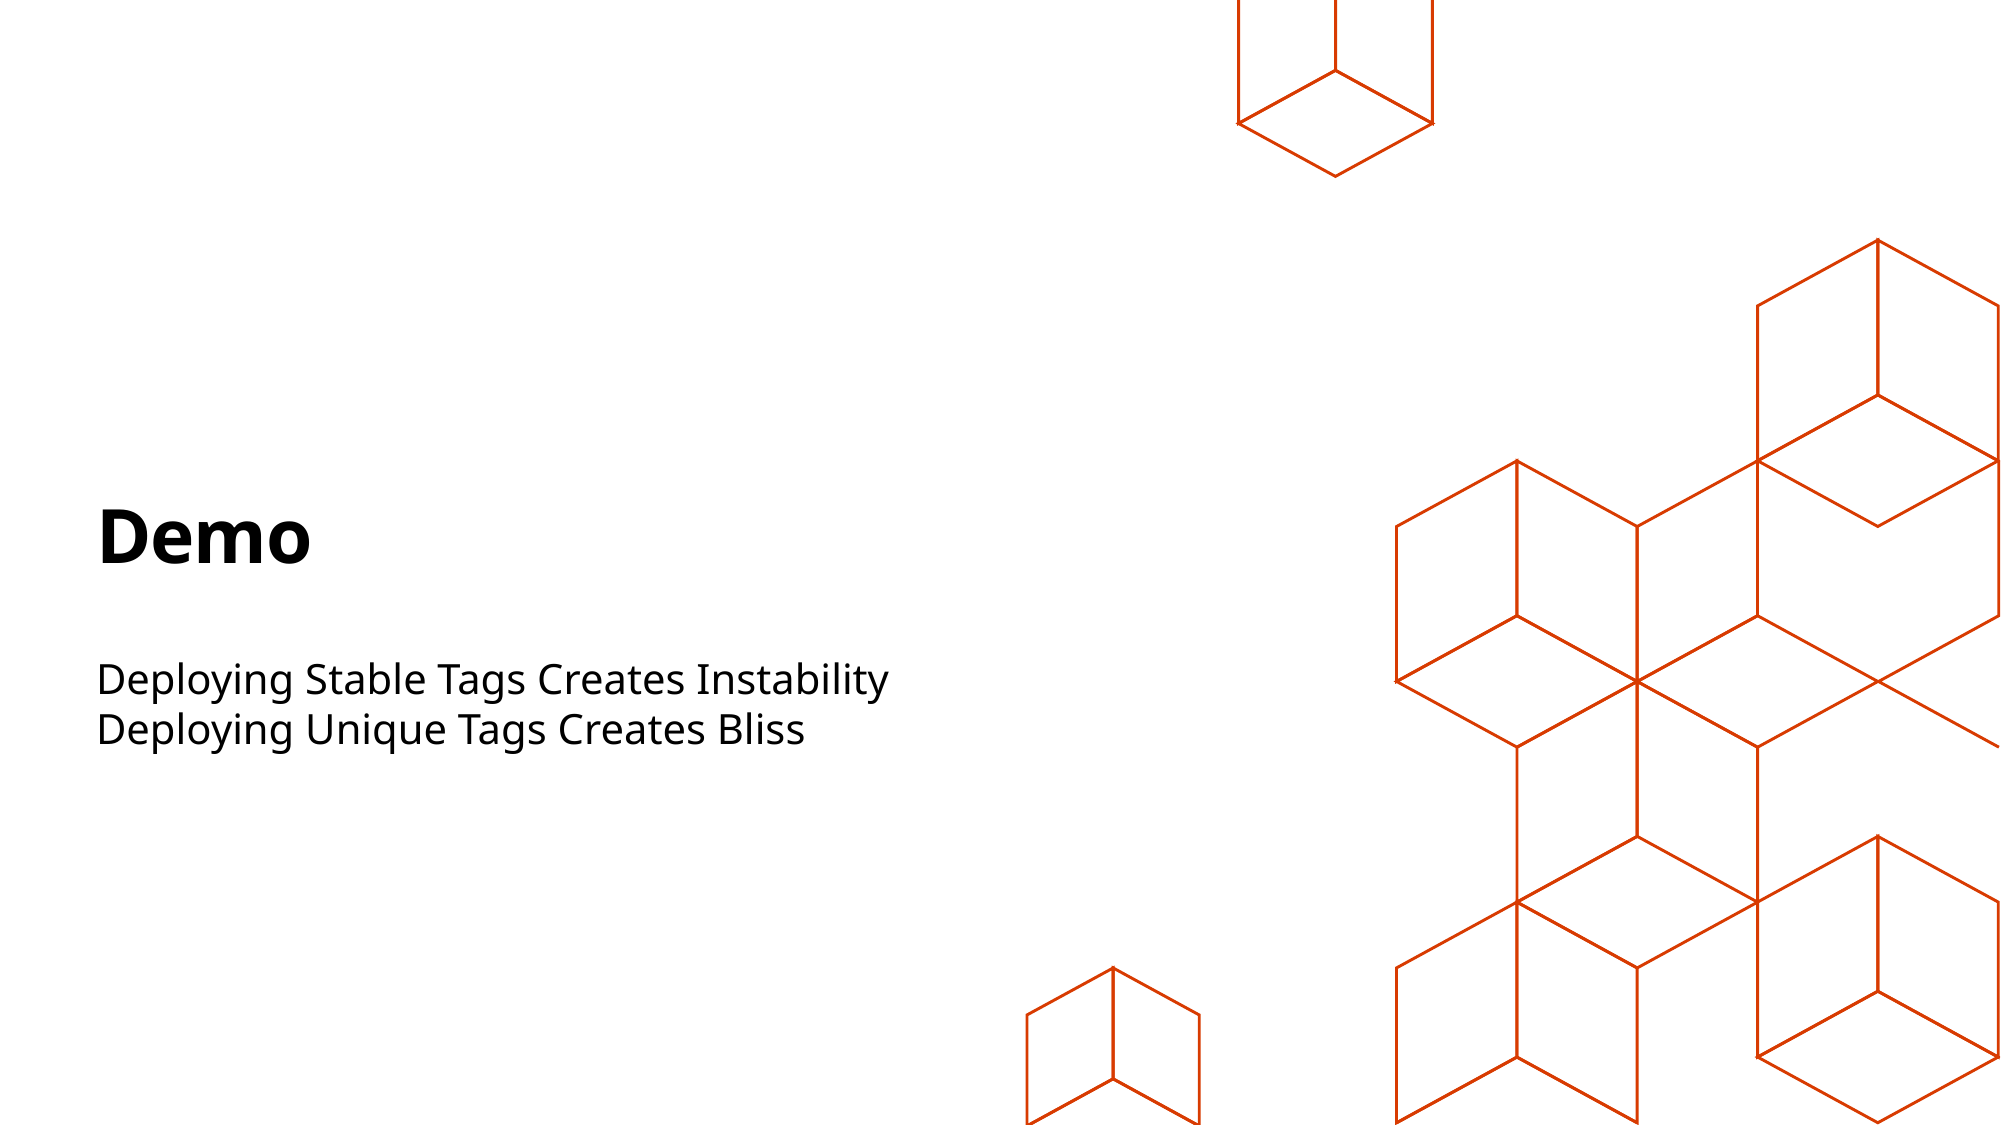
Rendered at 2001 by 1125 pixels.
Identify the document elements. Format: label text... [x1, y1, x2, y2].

list Deploying Stable Tags Creates Instability Deploying Unique Tags Creates Bliss [96, 652, 1146, 754]
title Demo [96, 497, 1146, 580]
